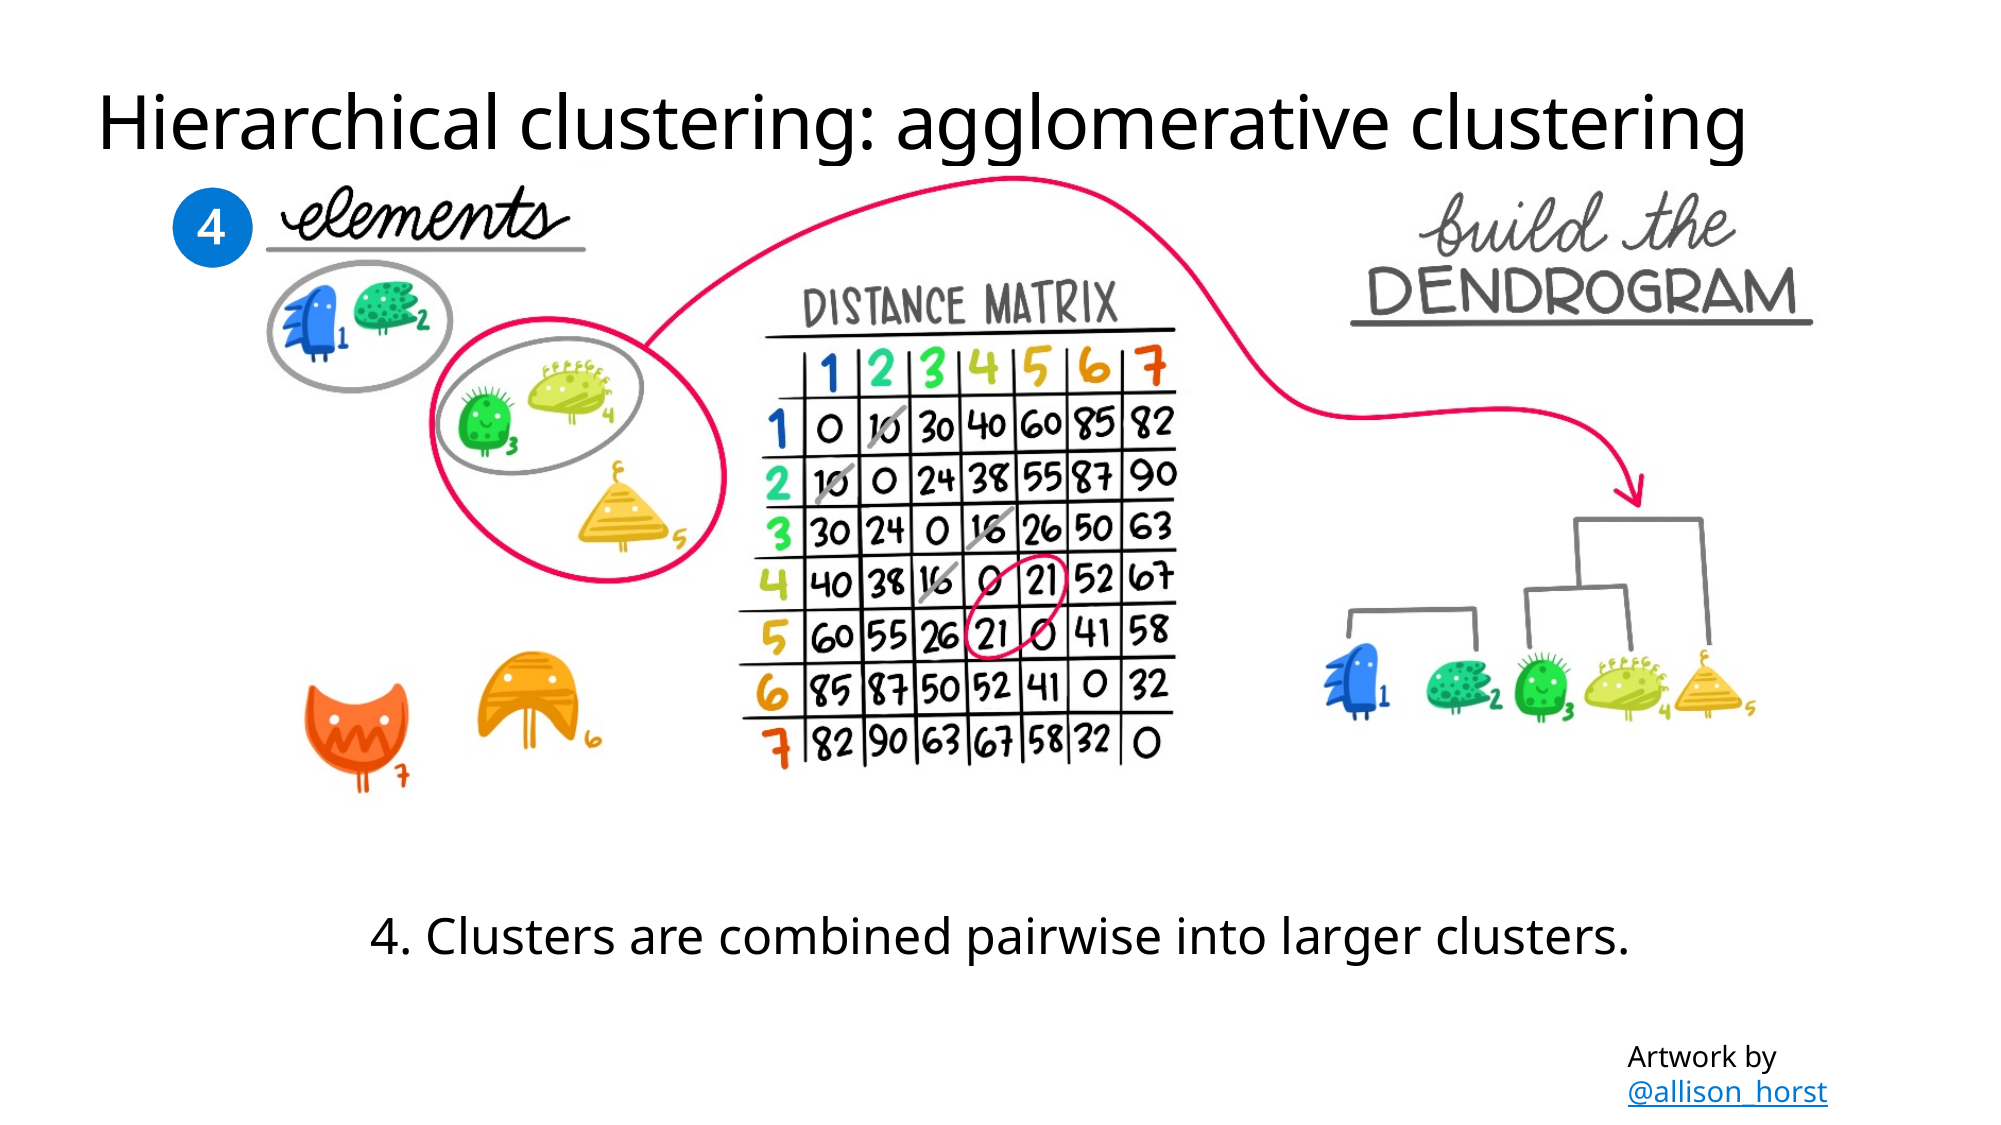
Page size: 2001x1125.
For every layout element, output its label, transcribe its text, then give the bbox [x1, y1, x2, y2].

text_box Artwork by @allison_horst [1627, 1038, 1970, 1114]
text_box 4. Clusters are combined pairwise into larger clusters. [0, 896, 2000, 972]
picture [162, 166, 1829, 917]
title Hierarchical clustering: agglomerative clustering [96, 75, 1904, 166]
